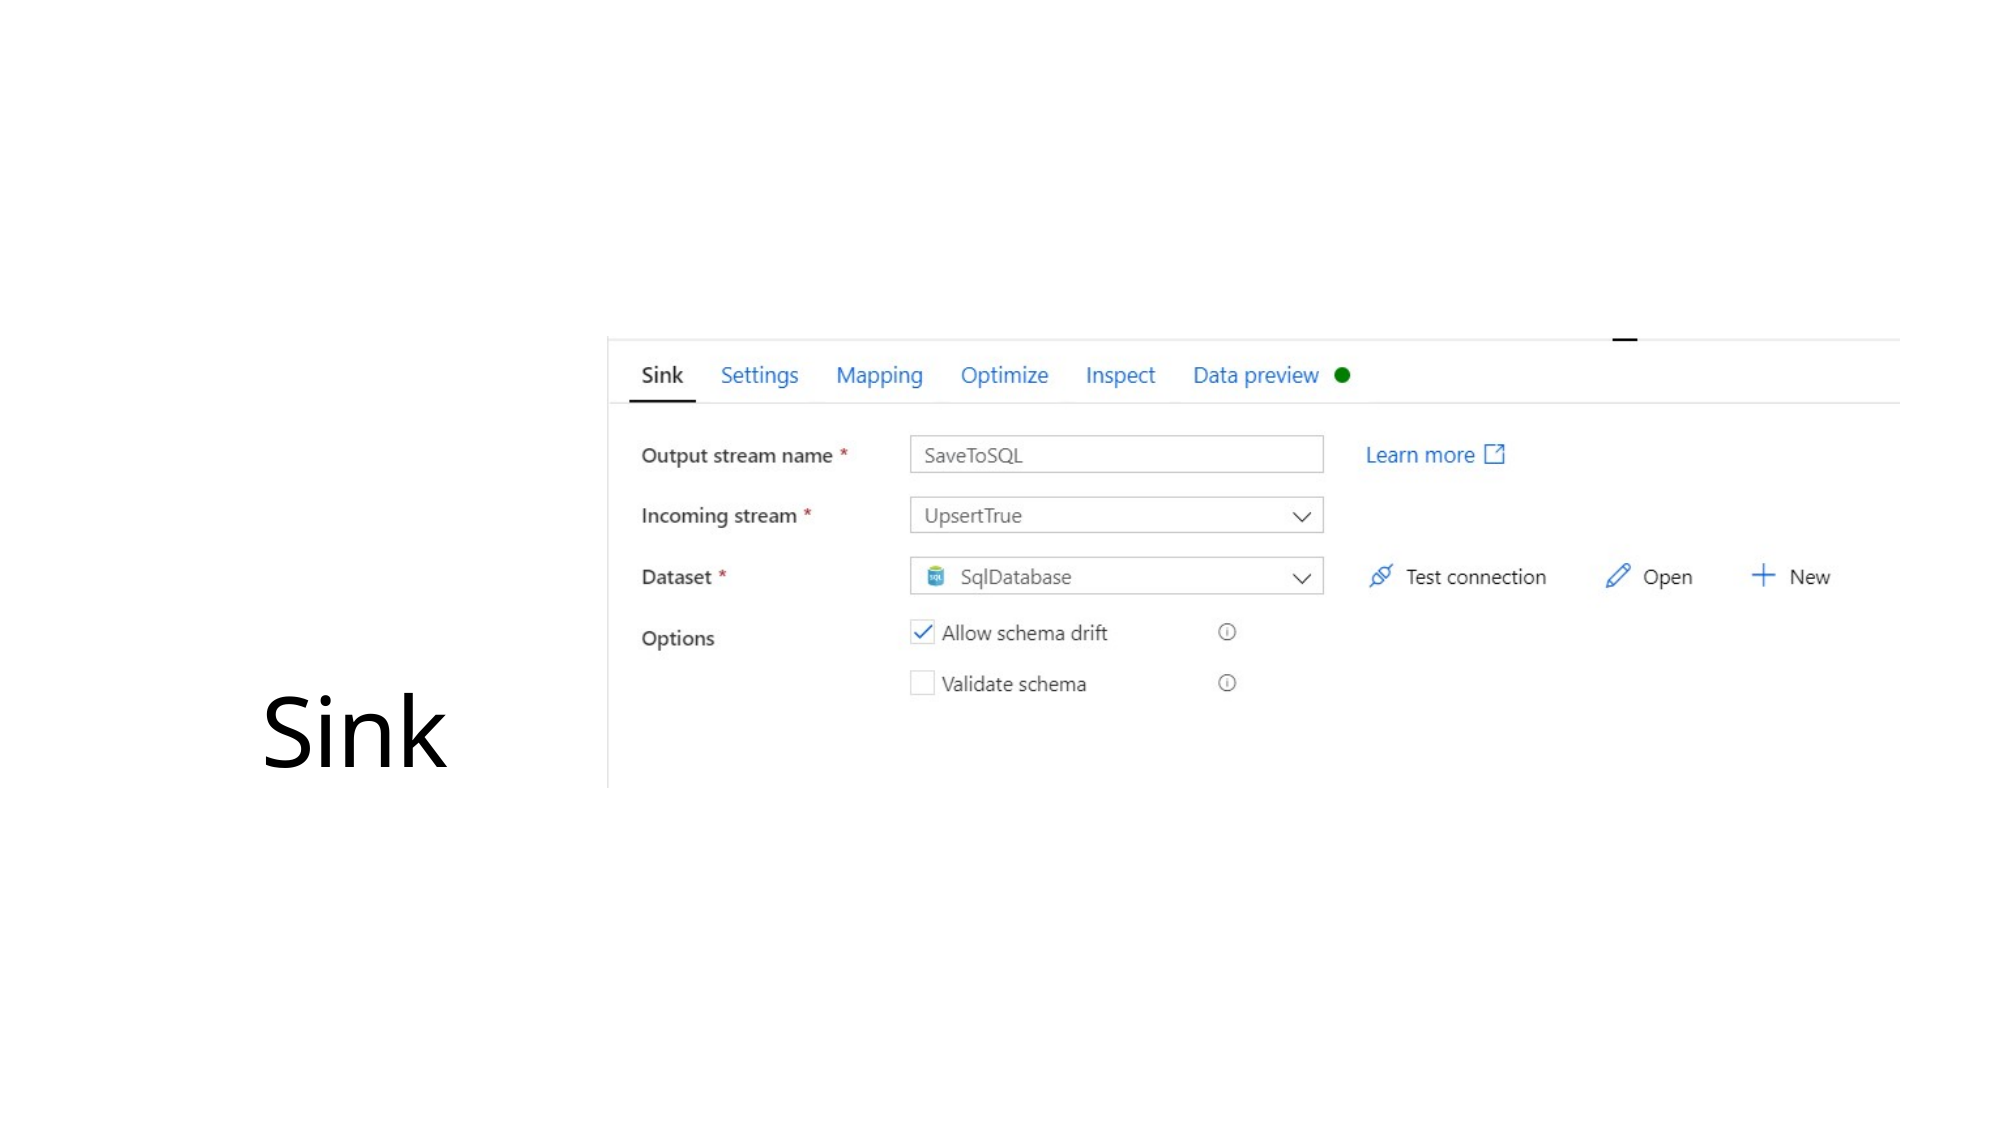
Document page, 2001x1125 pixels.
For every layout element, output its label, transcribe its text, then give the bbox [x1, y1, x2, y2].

picture [606, 335, 1900, 788]
title Sink [63, 670, 606, 788]
